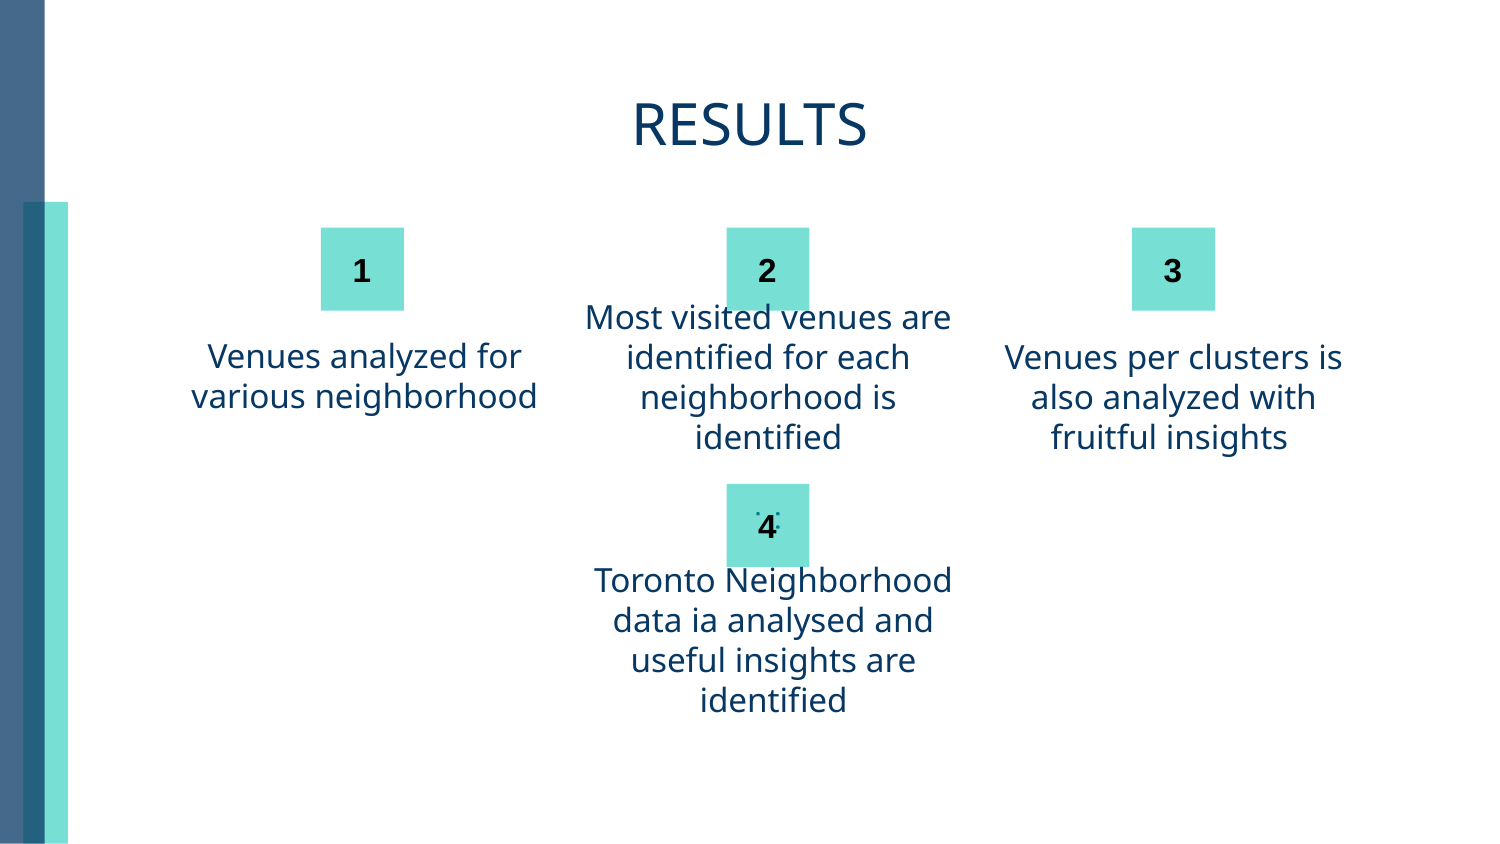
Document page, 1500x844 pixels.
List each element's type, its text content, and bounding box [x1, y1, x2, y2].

title Venues analyzed for various neighborhood [165, 375, 315, 471]
title Toronto Neighborhood data ia analysed and useful insights are identified [574, 639, 973, 735]
title Venues per clusters is also analyzed with fruitful insights [1221, 376, 1374, 471]
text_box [320, 227, 1216, 529]
text_box 4 [726, 539, 810, 567]
title RESULTS [322, 44, 1178, 200]
